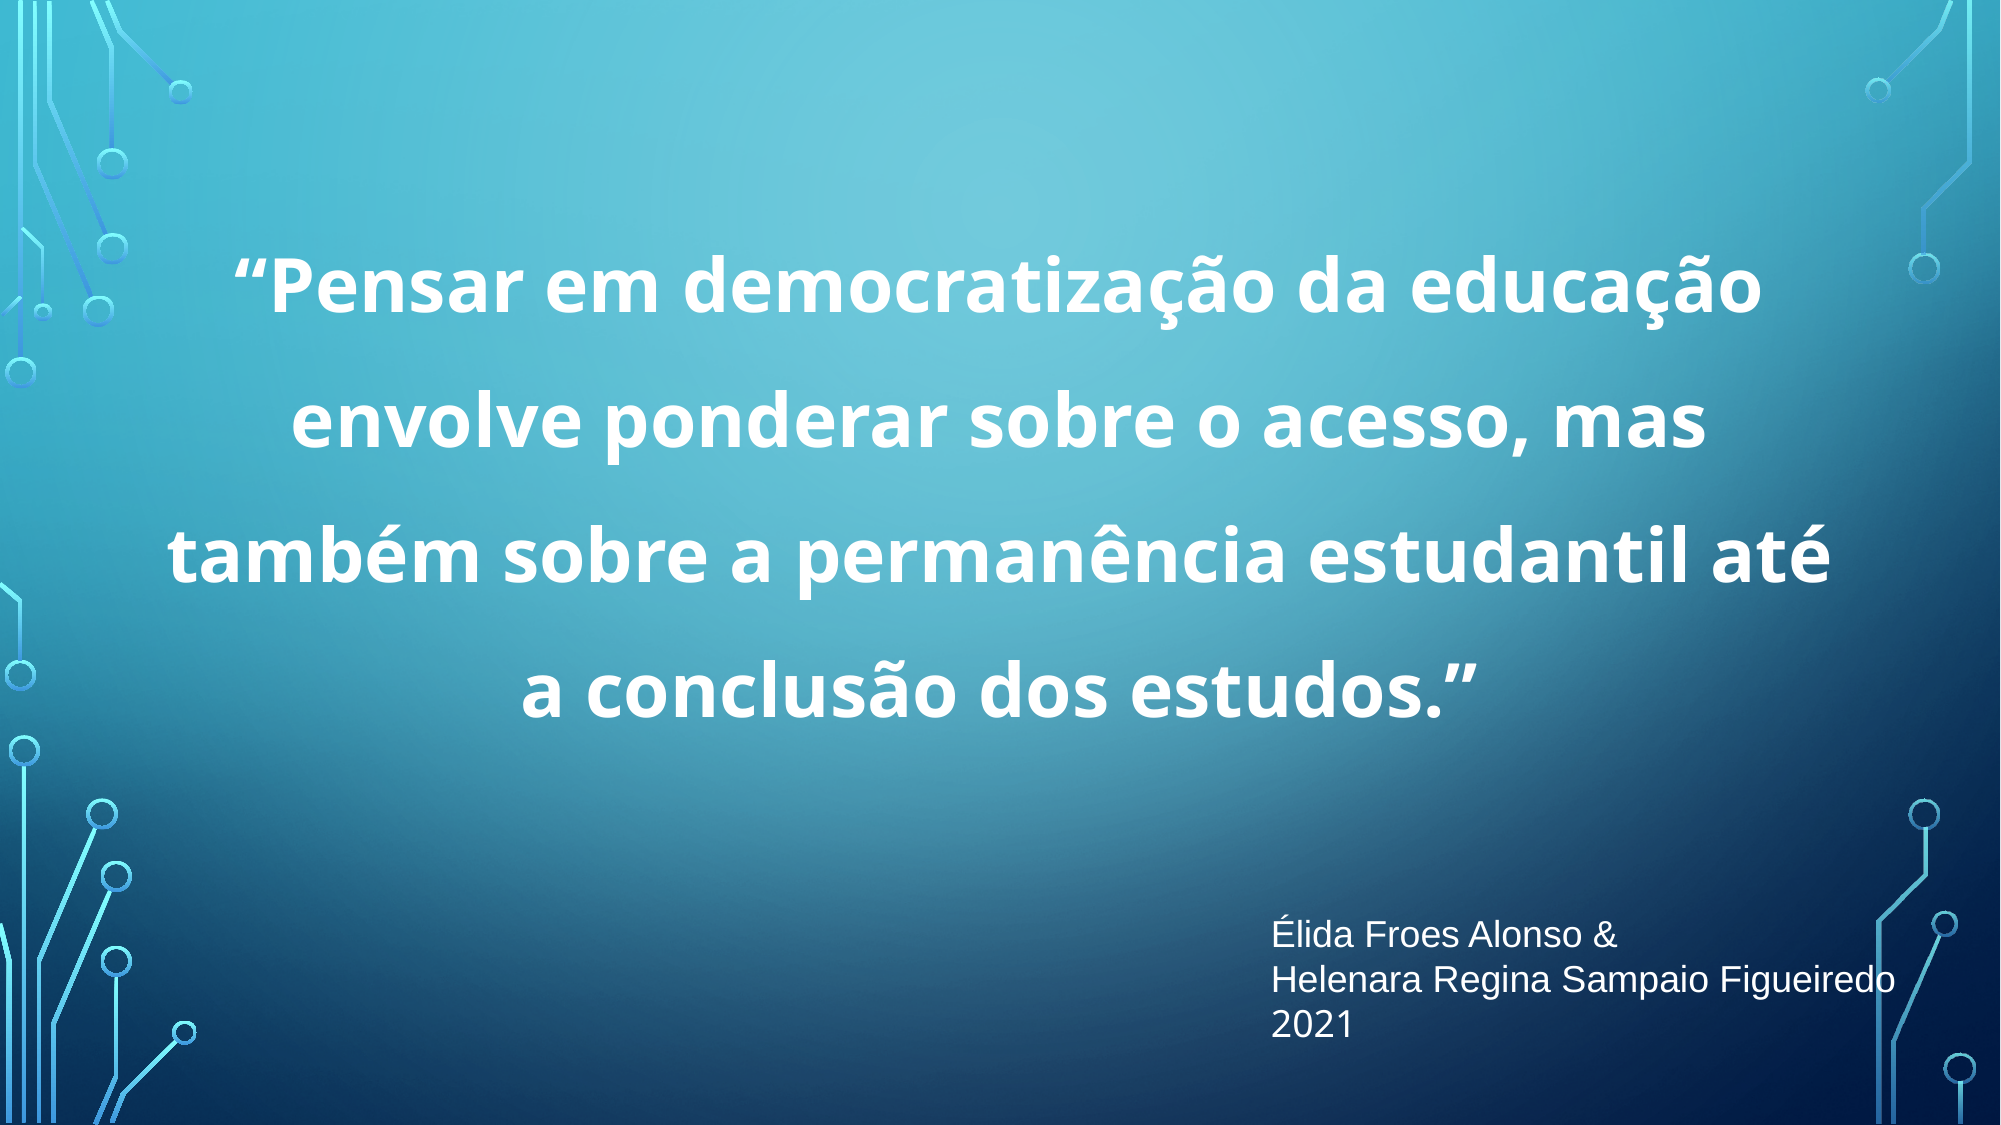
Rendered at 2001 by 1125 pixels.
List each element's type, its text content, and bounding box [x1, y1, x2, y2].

text_box “Pensar em democratização da educação envolve ponderar sobre o acesso, mas também sobre a permanência estudantil até a conclusão dos estudos.” [143, 185, 1856, 740]
text_box Élida Froes Alonso & Helenara Regina Sampaio Figueiredo 2021 [1255, 903, 2000, 1053]
